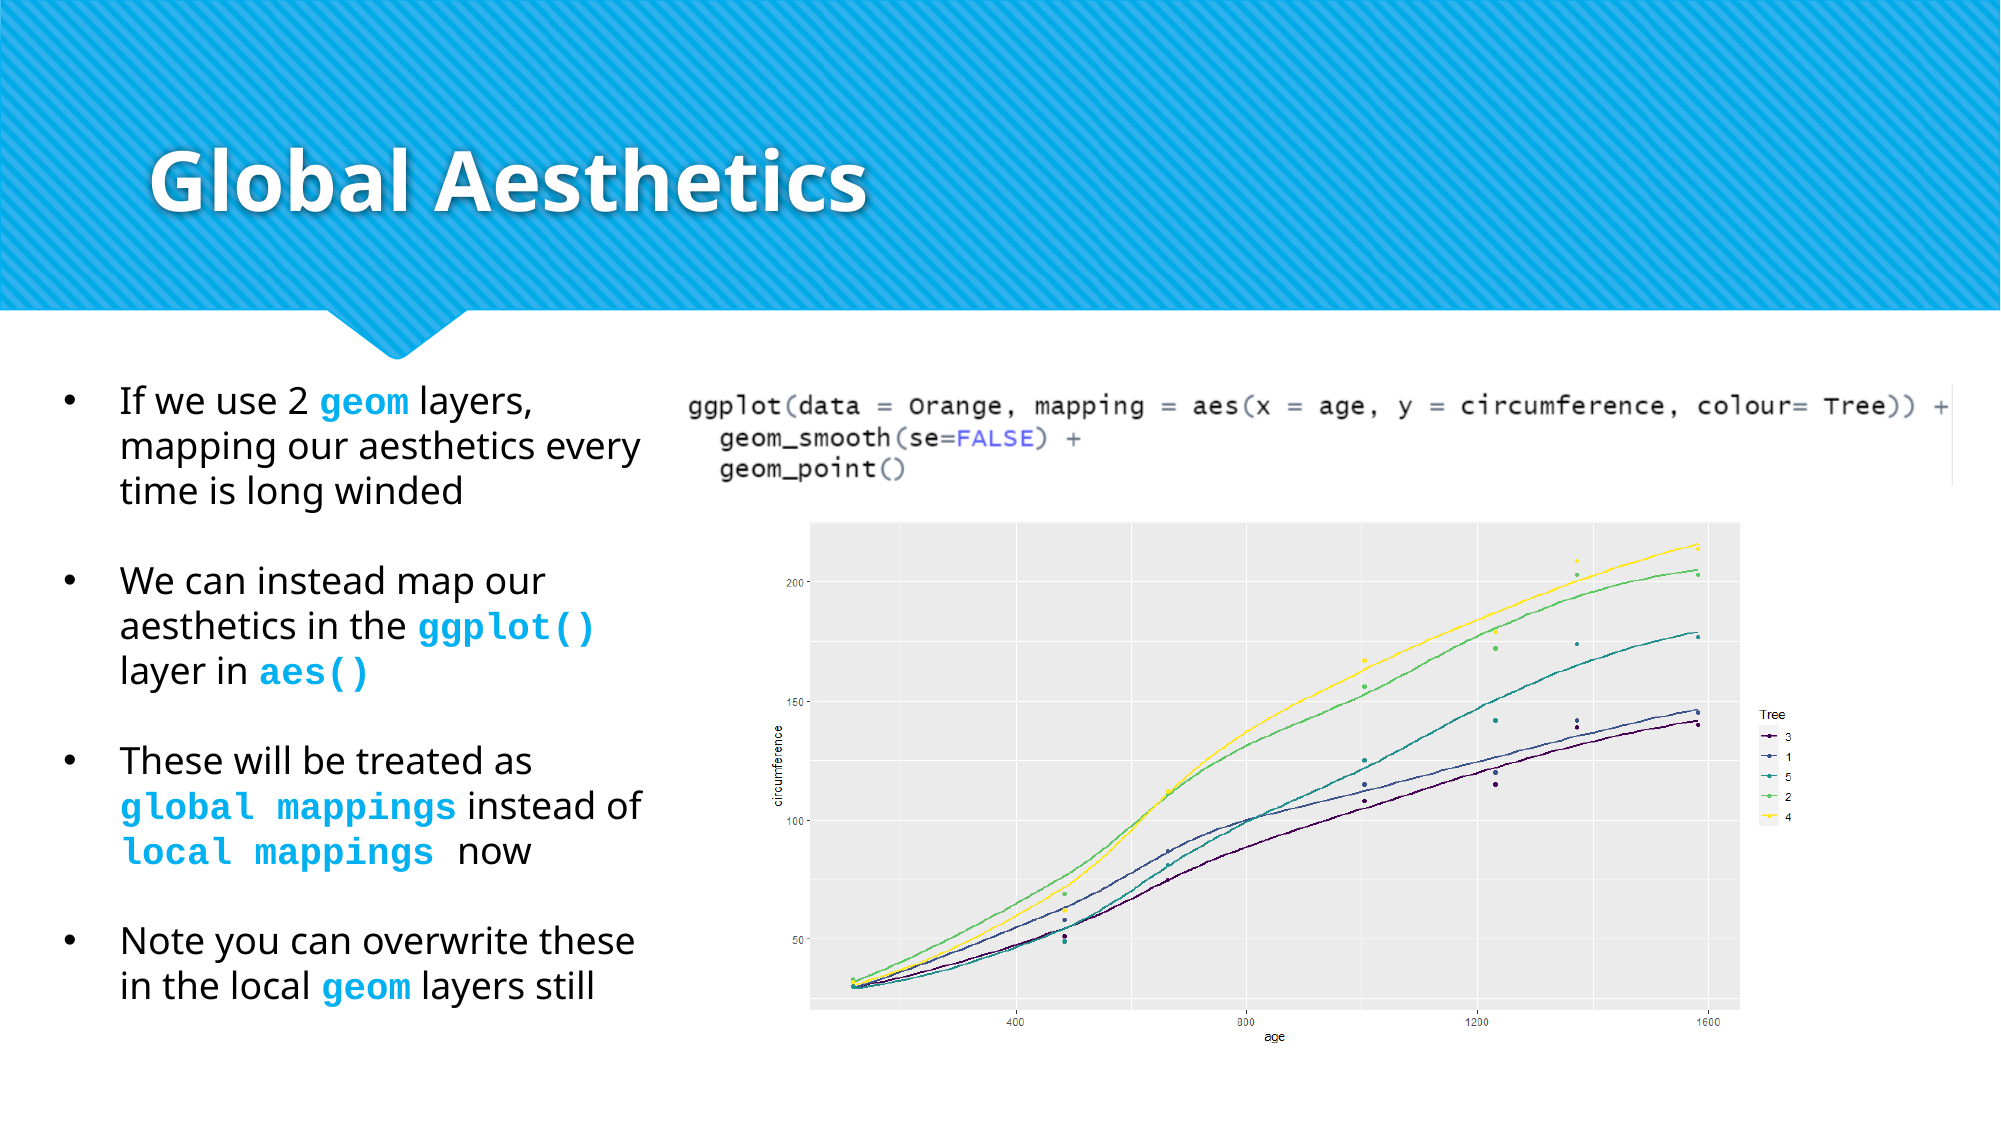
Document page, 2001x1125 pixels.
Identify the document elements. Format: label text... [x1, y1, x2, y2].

picture [682, 385, 1954, 487]
picture [764, 514, 1804, 1049]
text_box If we use 2 geom layers, mapping our aesthetics every time is long winded We can instead map our aesthetics in the ggplot() layer in aes() These will be treated as global mappings instead of local mappings now Note you can overwrite these in the local geom layers still [48, 319, 684, 1015]
title Global Aesthetics [132, 76, 1868, 236]
